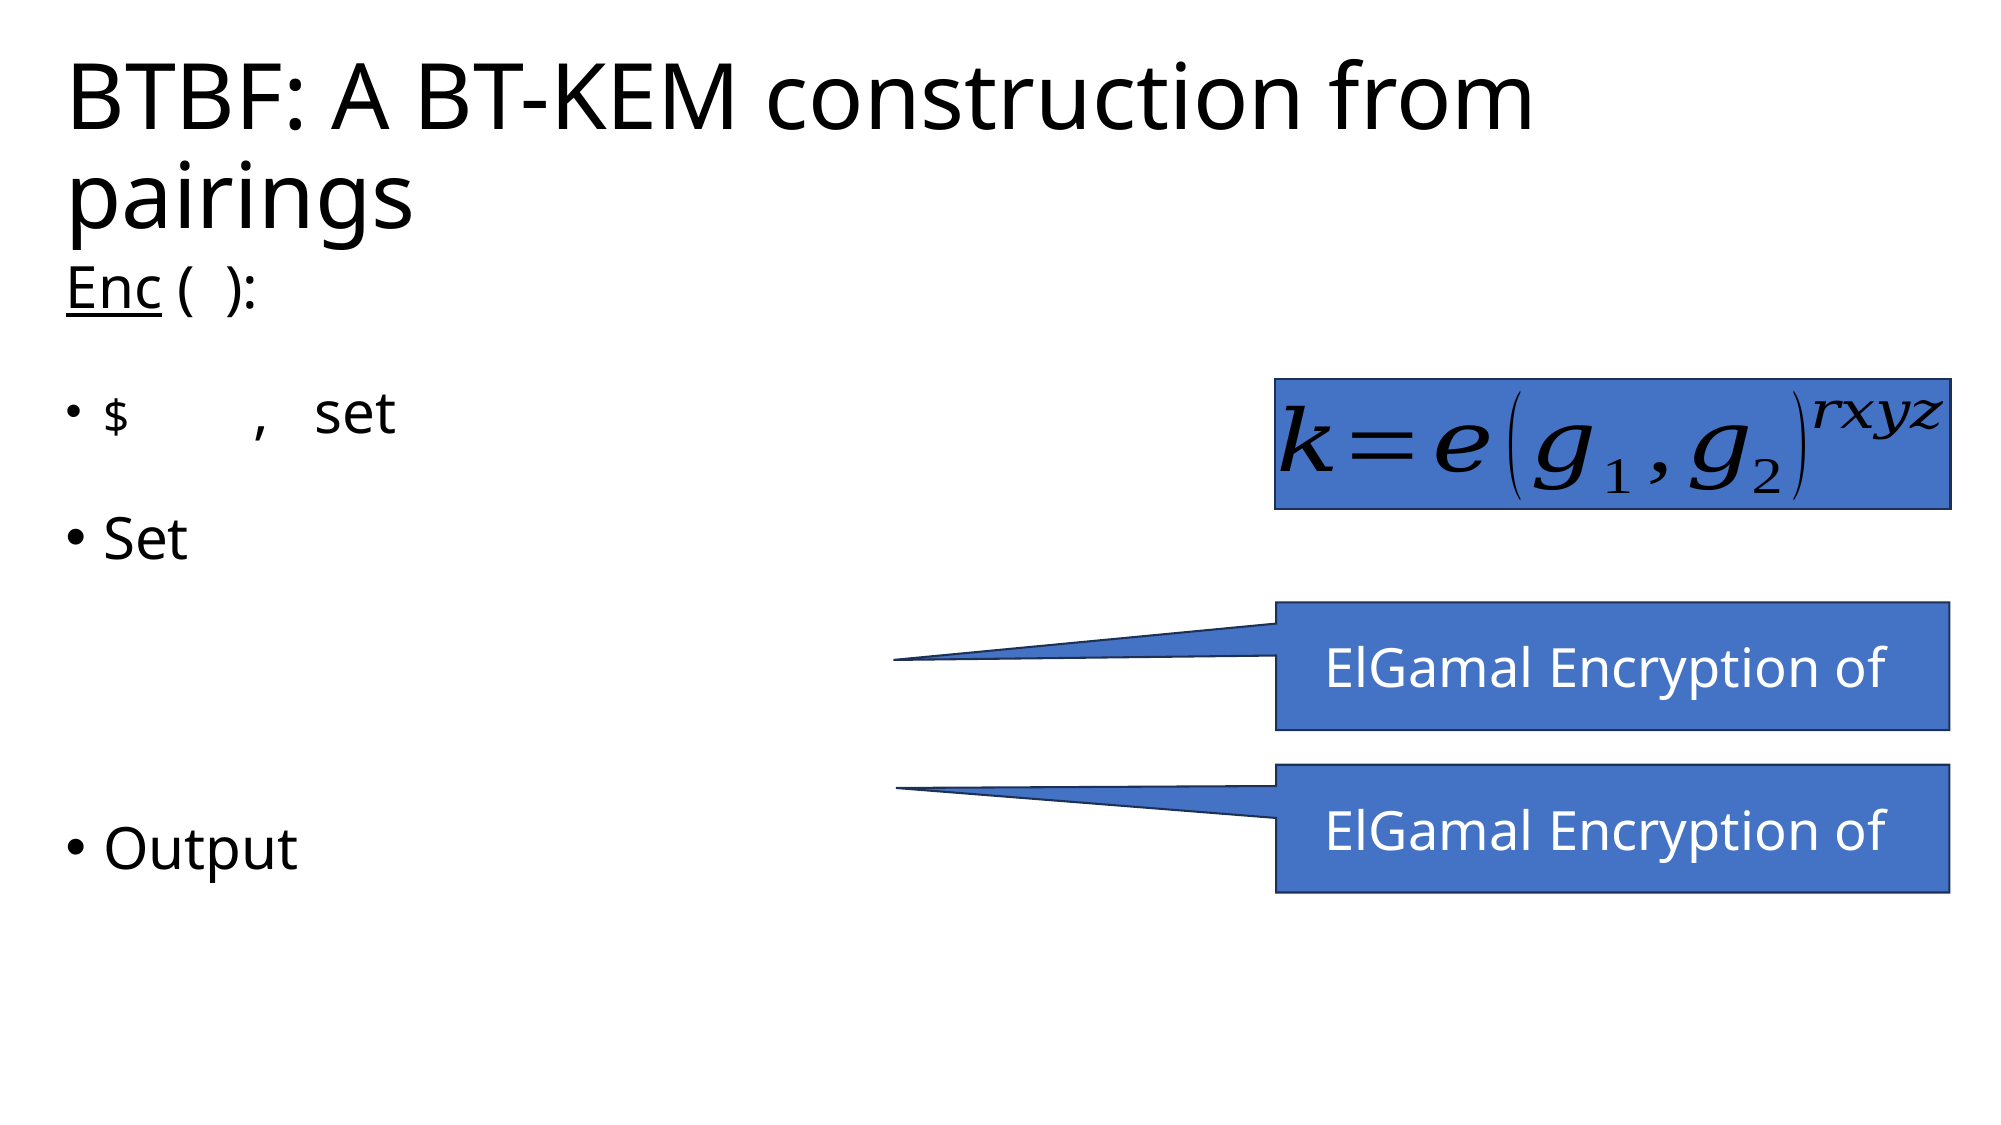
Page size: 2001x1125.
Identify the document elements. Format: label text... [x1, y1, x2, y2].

text_box BTBF: A BT-KEM construction from pairings [50, 40, 1924, 258]
